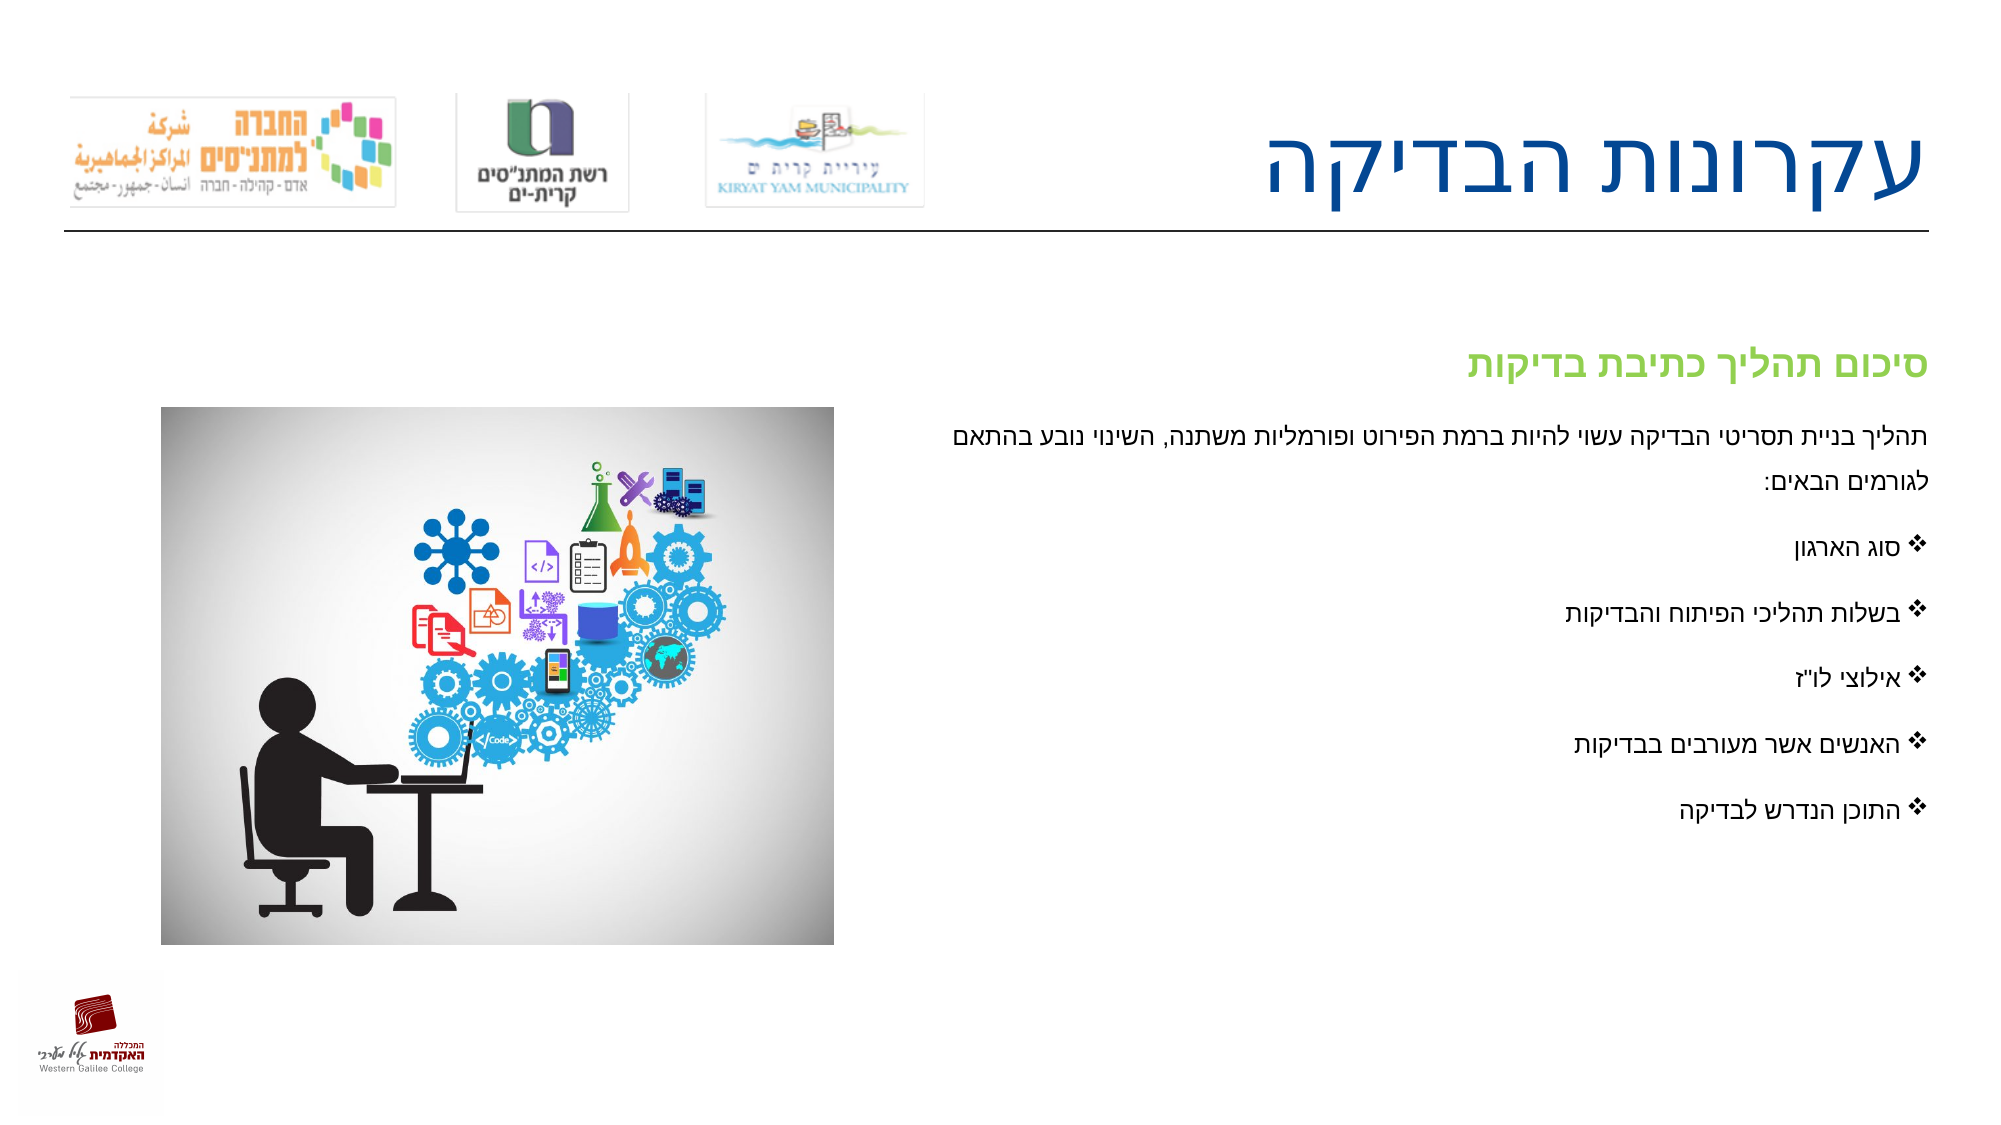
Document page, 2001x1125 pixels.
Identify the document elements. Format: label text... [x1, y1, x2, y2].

title עקרונות הבדיקה [64, 55, 1930, 221]
text_box סיכום תהליך כתיבת בדיקות תהליך בניית תסריטי הבדיקה עשוי להיות ברמת הפירוט ופורמליות משתנה, השינוי נובע בהתאם לגורמים הבאים: סוג הארגון בשלות תהליכי הפיתוח והבדיקות אילוצי לו"ז האנשים אשר מעורבים בבדיקות התוכן הנדרש לבדיקה [924, 309, 1930, 1043]
picture [18, 970, 164, 1116]
picture [161, 407, 834, 945]
picture [70, 93, 925, 213]
